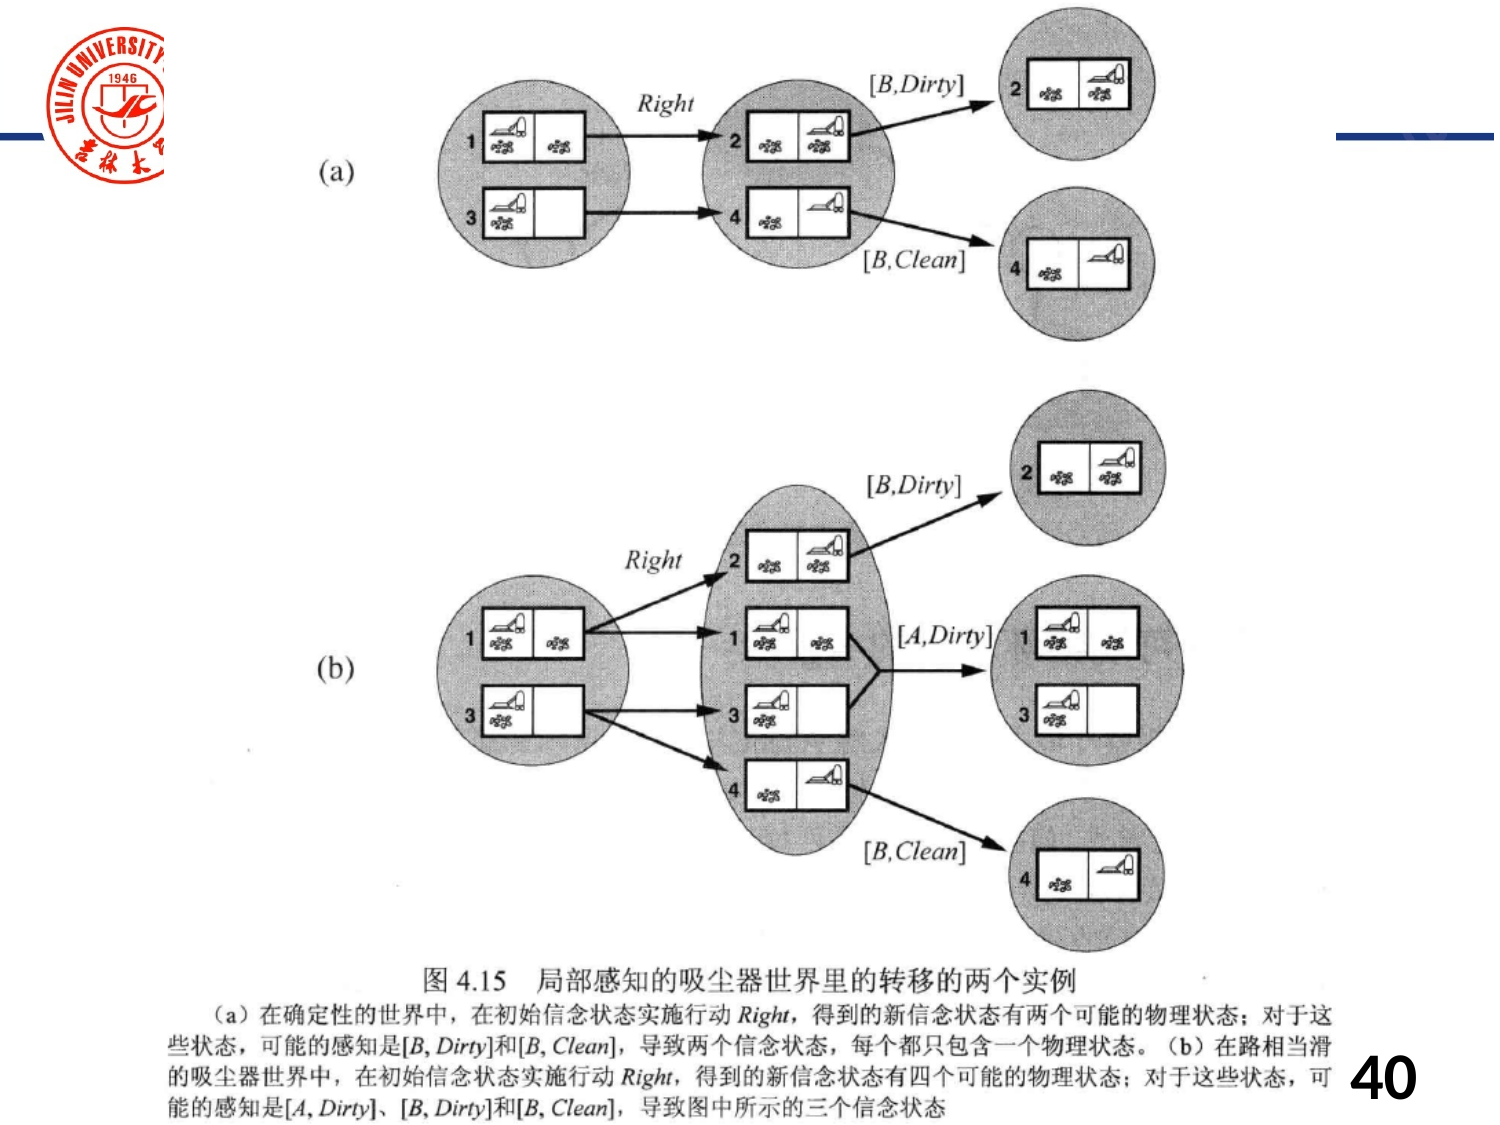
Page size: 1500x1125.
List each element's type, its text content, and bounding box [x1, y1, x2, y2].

slide_number 40 [1336, 1026, 1426, 1120]
picture [0, 0, 1494, 1125]
